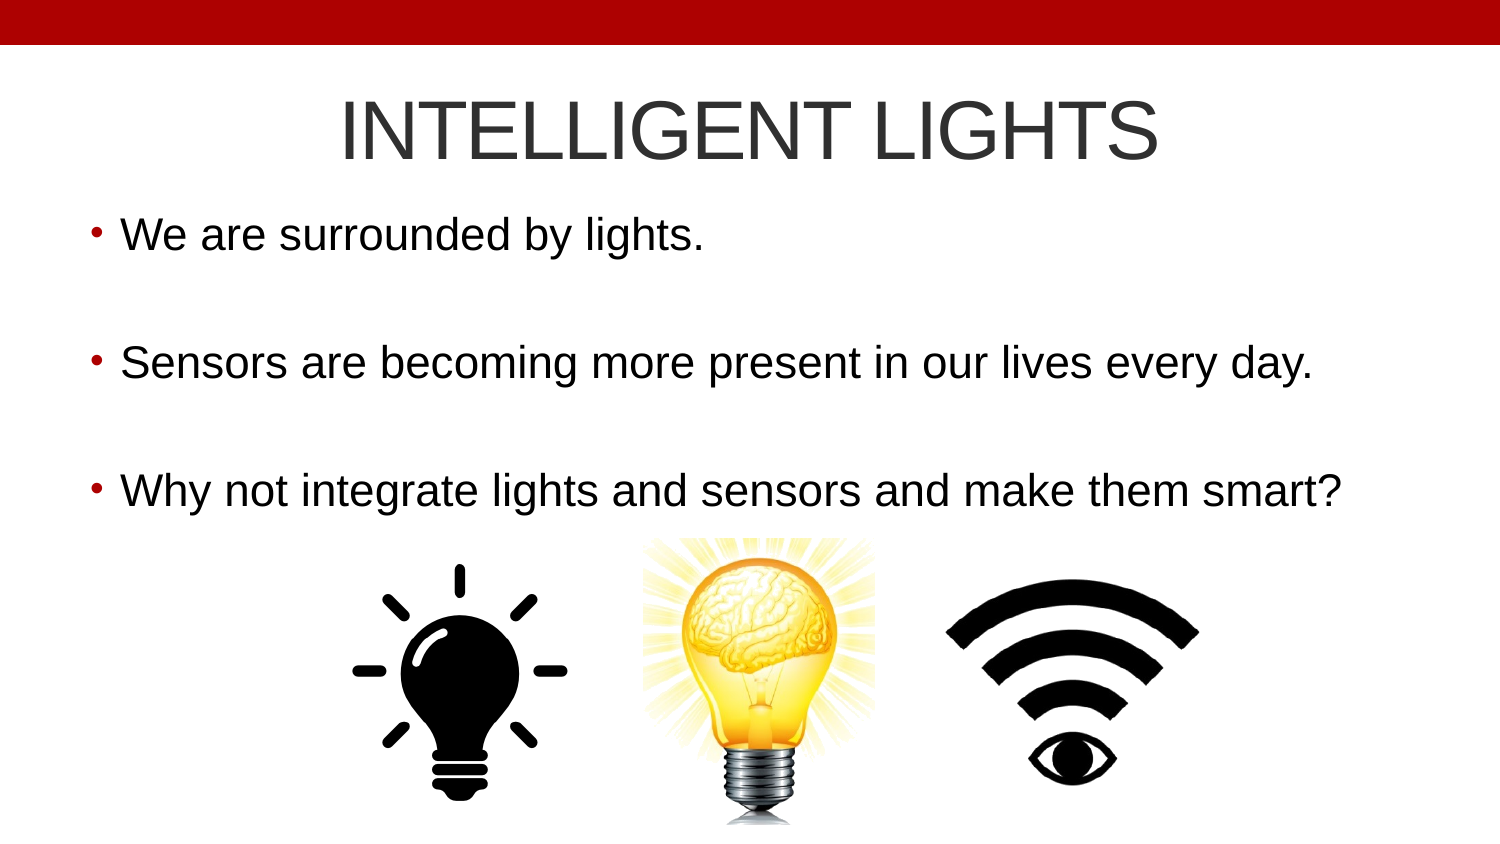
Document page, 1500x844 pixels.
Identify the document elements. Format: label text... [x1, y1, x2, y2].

picture [643, 537, 875, 825]
list We are surrounded by lights. Sensors are becoming more present in our lives every day. Why not integrate lights and sensors and make them smart? [75, 196, 1425, 797]
picture [905, 559, 1238, 807]
picture [330, 554, 586, 808]
title INTELLIGENT LIGHTS [75, 65, 1425, 188]
